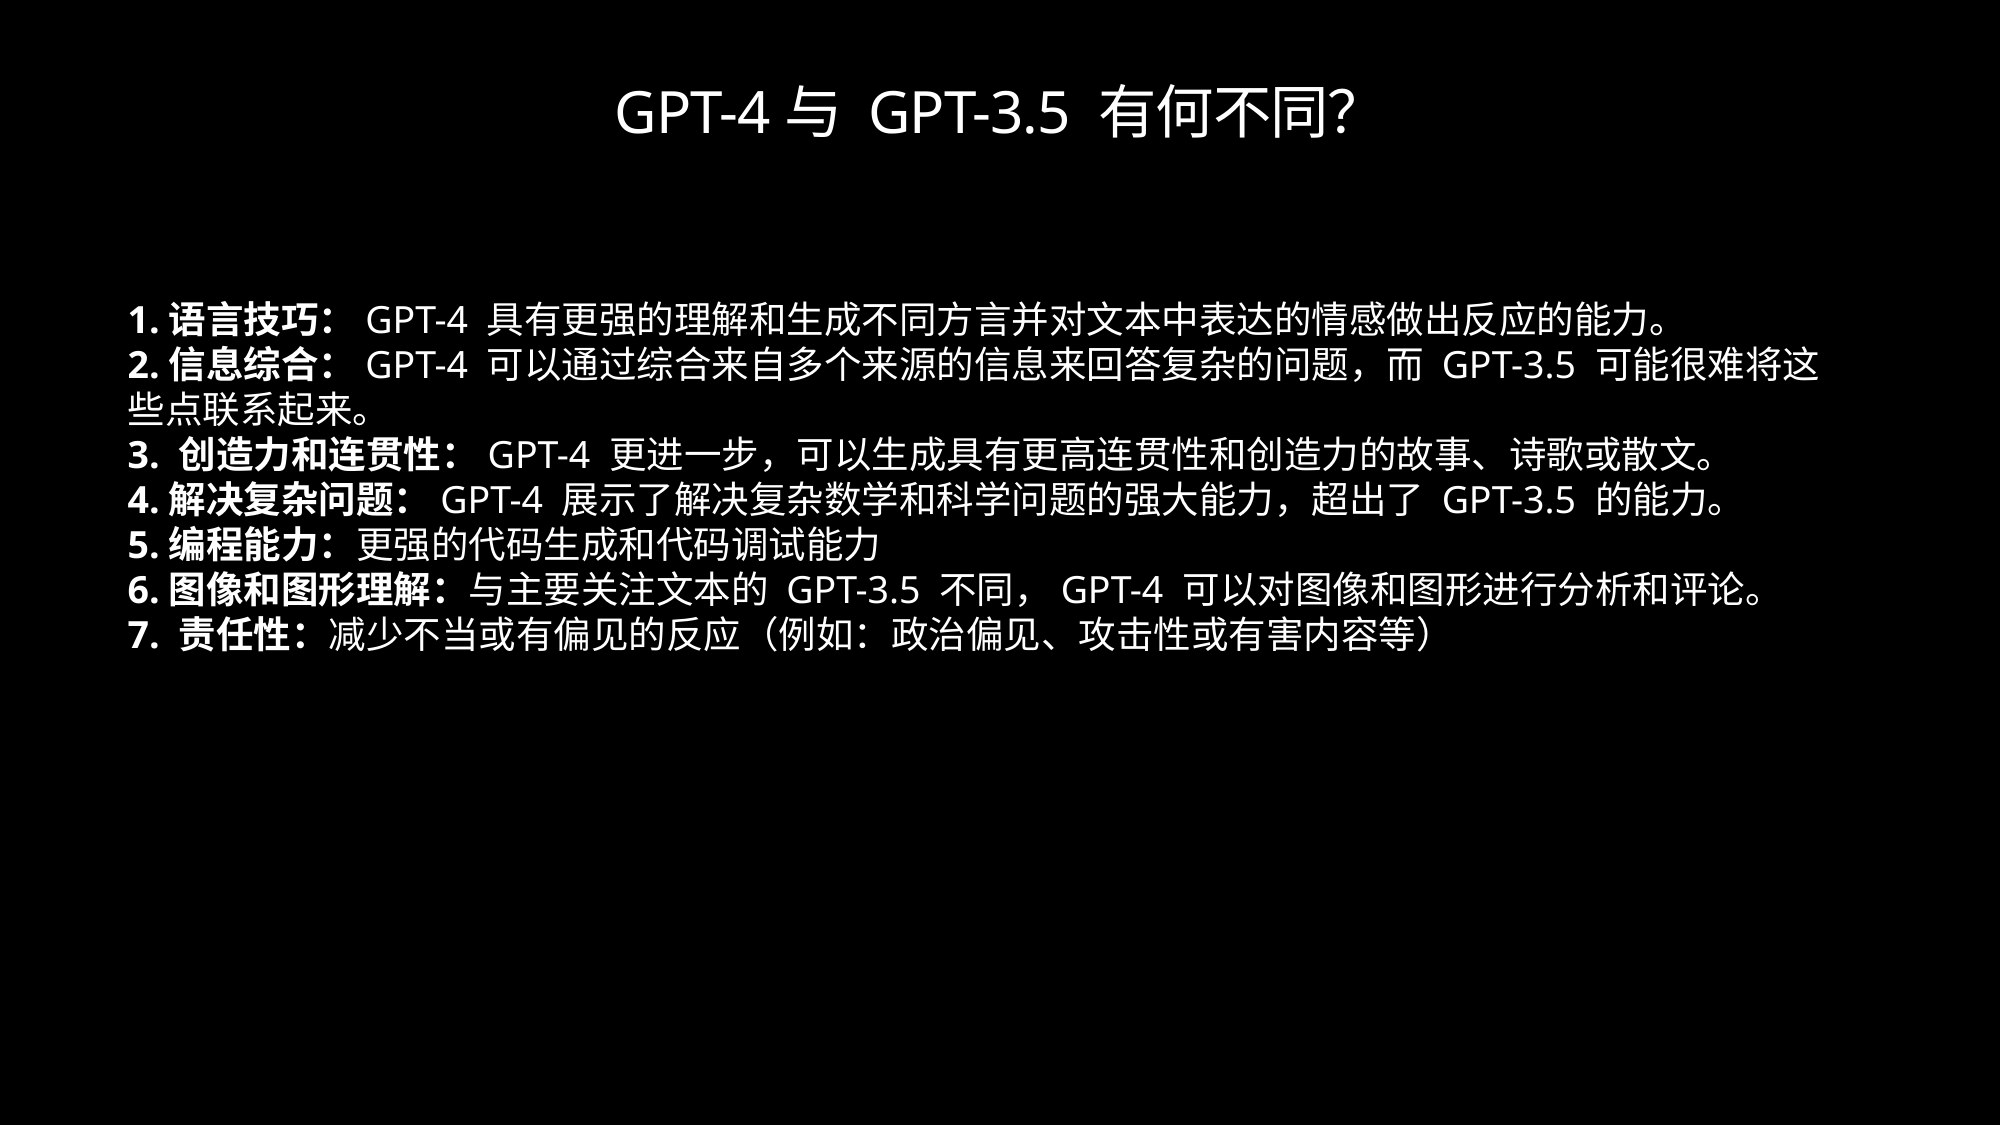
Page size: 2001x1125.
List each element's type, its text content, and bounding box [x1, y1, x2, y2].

text_box 1.语言技巧：GPT-4 具有更强的理解和生成不同方言并对文本中表达的情感做出反应的能力。 2.信息综合：GPT-4 可以通过综合来自多个来源的信息来回答复杂的问题，而 GPT-3.5 可能很难将这些点联系起来。 3. 创造力和连贯性：GPT-4 更进一步，可以生成具有更高连贯性和创造力的故事、诗歌或散文。 4.解决复杂问题：GPT-4 展示了解决复杂数学和科学问题的强大能力，超出了 GPT-3.5 的能力。 5.编程能力：更强的代码生成和代码调试能力 6.图像和图形理解：与主要关注文本的 GPT-3.5 不同，GPT-4 可以对图像和图形进行分析和评论。 7. 责任性：减少不当或有偏见的反应（例如：政治偏见、攻击性或有害内容等） [113, 243, 1835, 664]
title GPT-4与 GPT-3.5 有何不同？ [96, 75, 1904, 146]
